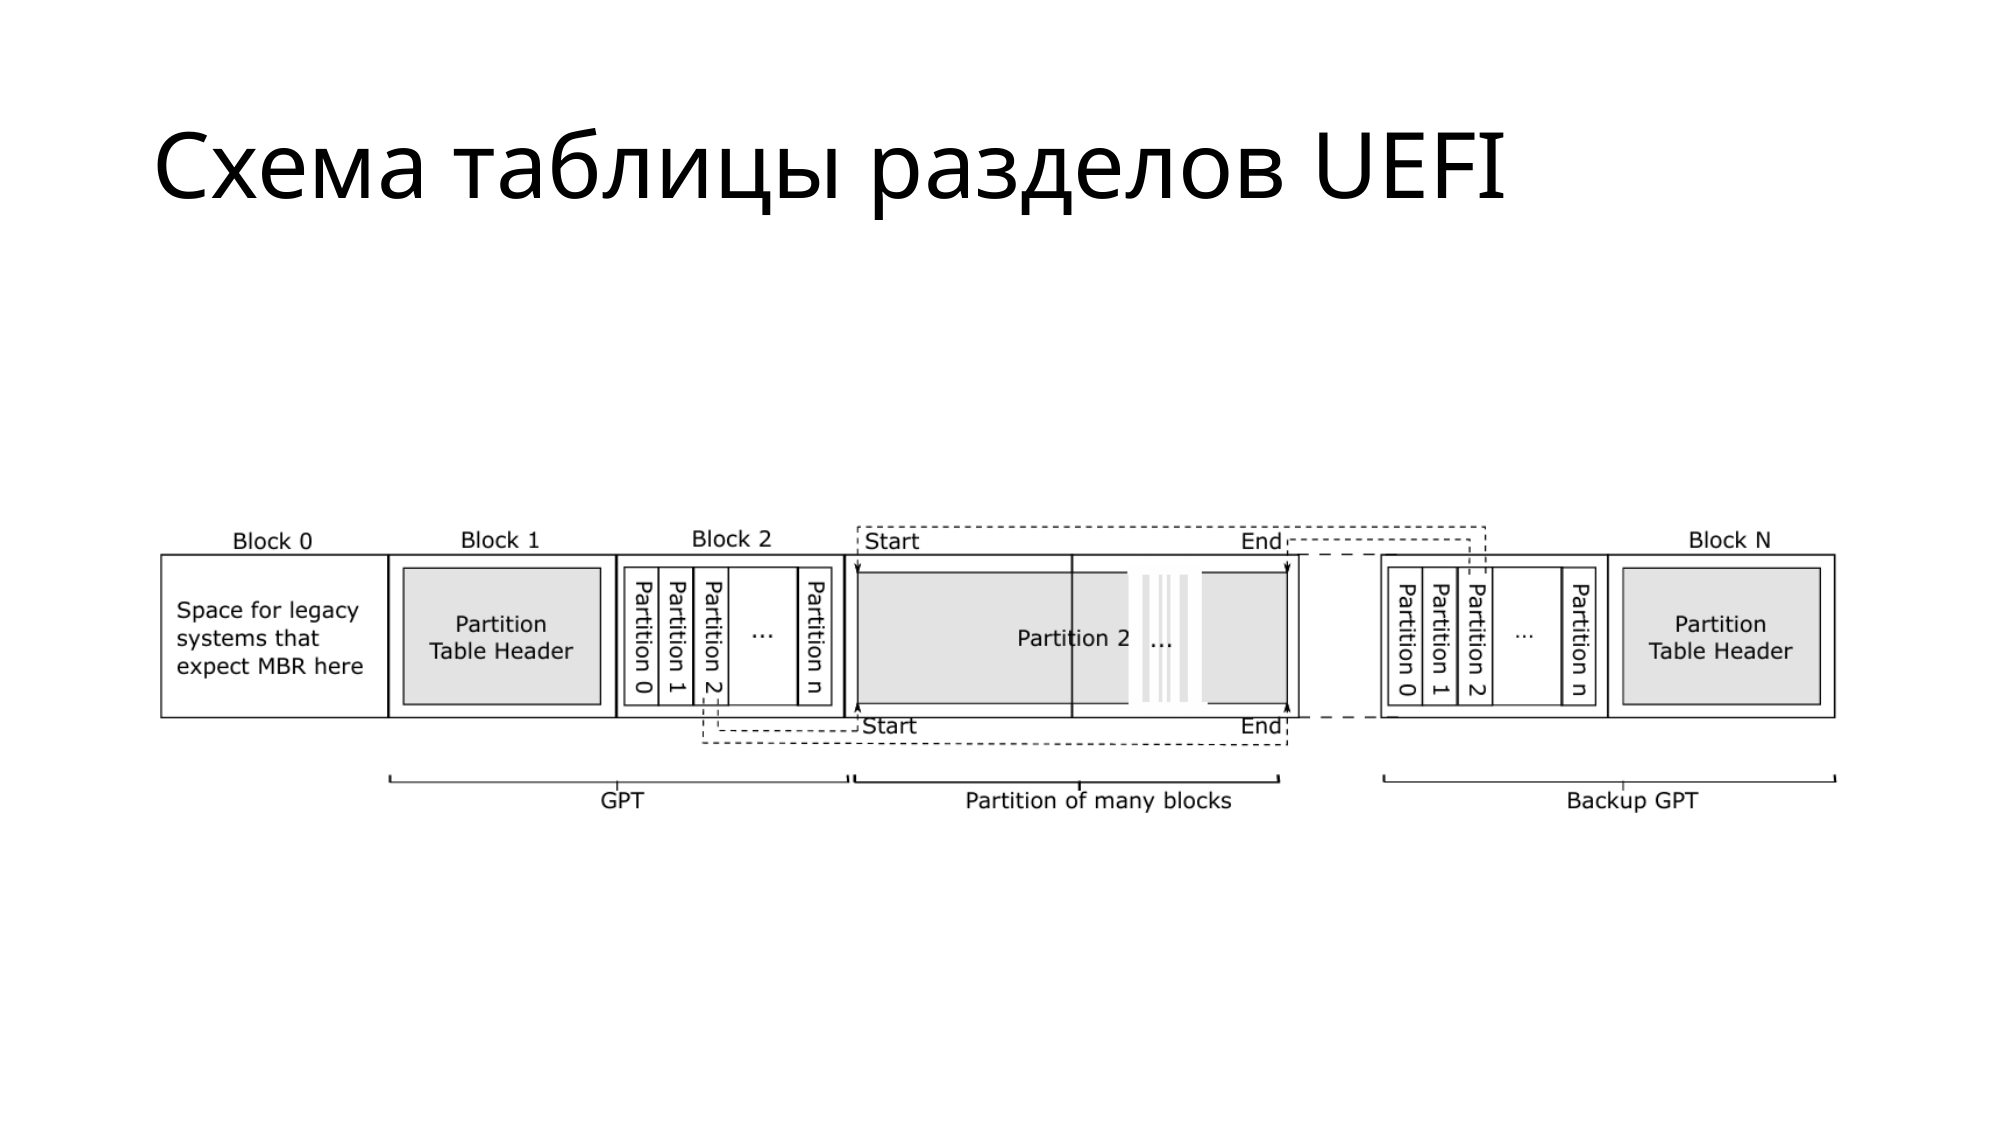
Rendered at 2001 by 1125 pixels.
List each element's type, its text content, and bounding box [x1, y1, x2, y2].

title Схема таблицы разделов UEFI [137, 59, 1863, 278]
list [136, 492, 1863, 820]
